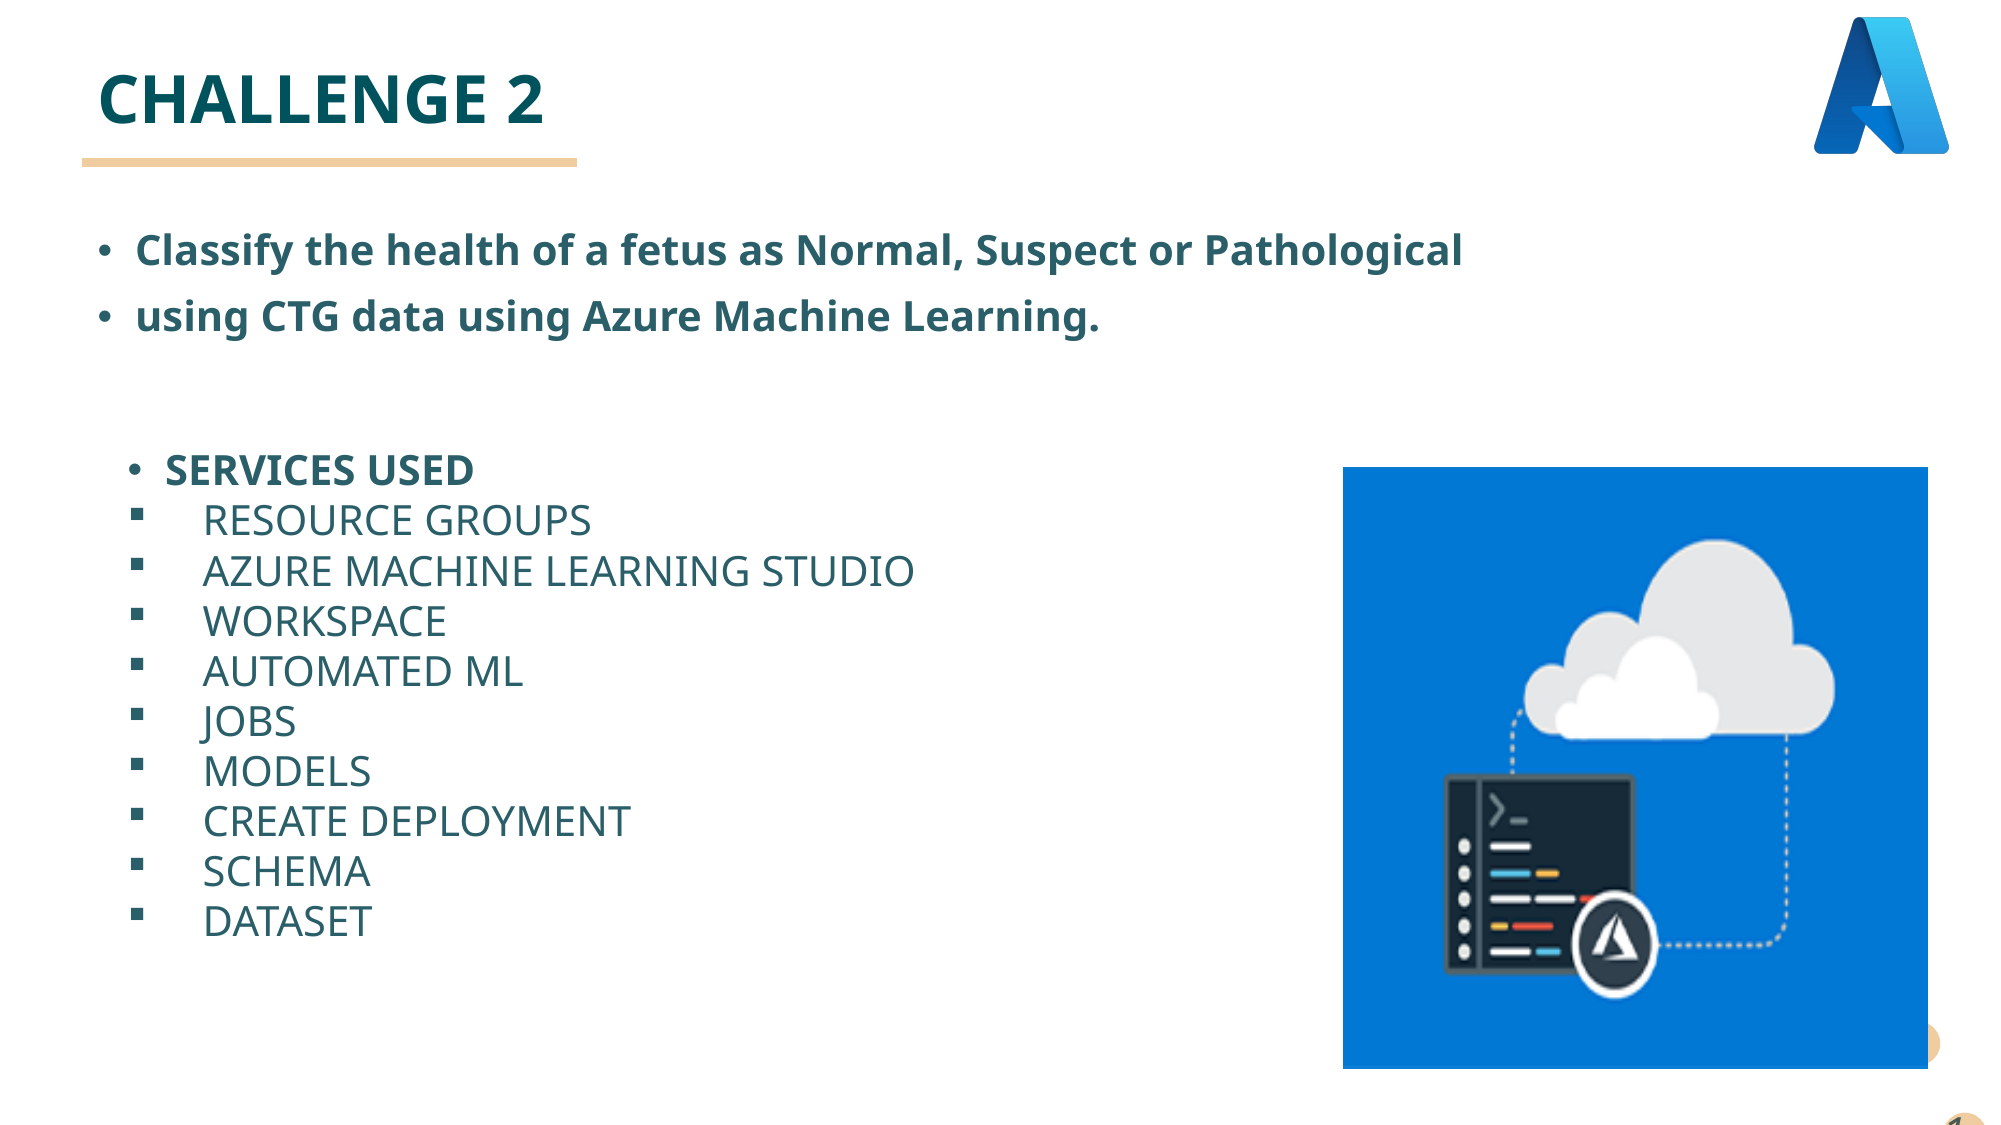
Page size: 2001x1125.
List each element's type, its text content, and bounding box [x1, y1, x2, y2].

text_box Classify the health of a fetus as Normal, Suspect or Pathological using CTG data using Azure Machine Learning. [82, 222, 2000, 452]
text_box SERVICES USED RESOURCE GROUPS AZURE MACHINE LEARNING STUDIO WORKSPACE AUTOMATED ML JOBS MODELS CREATE DEPLOYMENT SCHEMA DATASET [112, 436, 1577, 1125]
picture [1763, 14, 2000, 157]
text_box CHALLENGE 2 [82, 59, 1808, 222]
picture [1343, 467, 1928, 1069]
text_box 12 [1927, 1104, 1987, 1125]
